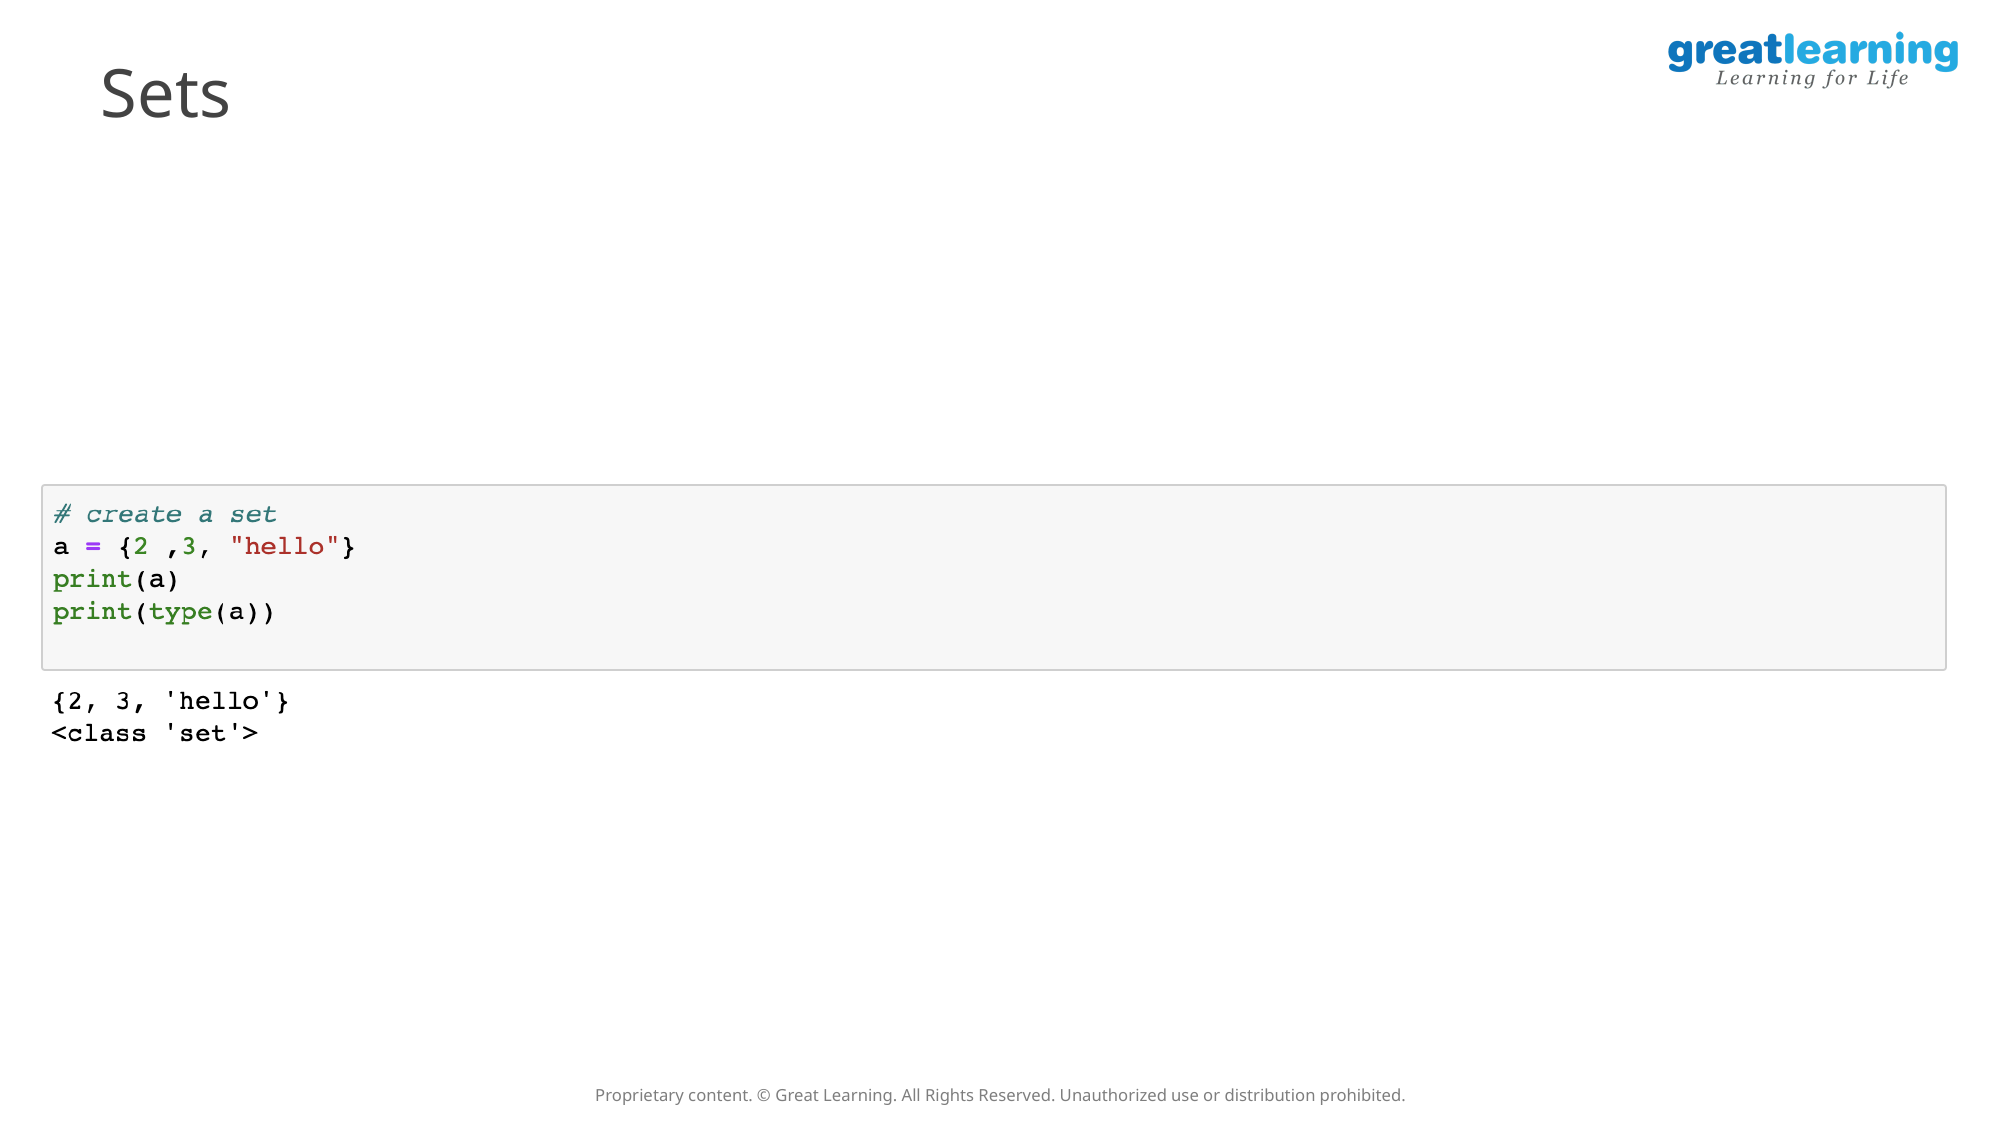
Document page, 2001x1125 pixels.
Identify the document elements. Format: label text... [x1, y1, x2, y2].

picture [32, 470, 1967, 754]
text_box Sets [80, 30, 1713, 147]
picture [1713, 31, 1958, 89]
